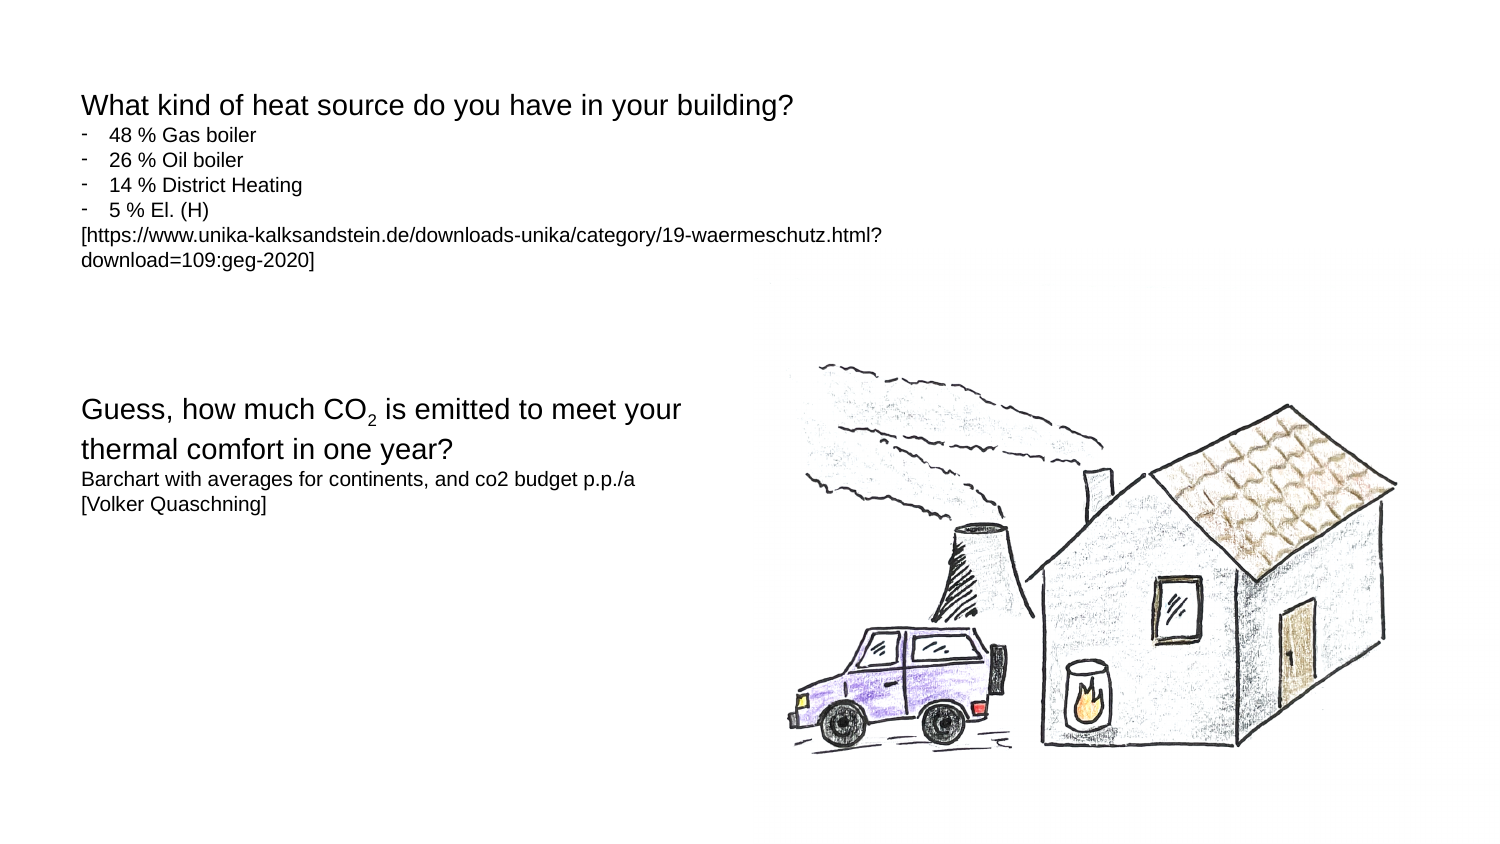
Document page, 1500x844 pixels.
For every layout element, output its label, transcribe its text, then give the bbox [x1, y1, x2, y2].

text_box What kind of heat source do you have in your building? 48 % Gas boiler 26 % Oil boiler 14 % District Heating 5 % El. (H) [https://www.unika-kalksandstein.de/downloads-unika/category/19-waermeschutz.html?download=109:geg-2020] [66, 78, 950, 304]
picture [753, 172, 1499, 844]
text_box Guess, how much CO2 is emitted to meet your thermal comfort in one year? Barchart with averages for continents, and co2 budget p.p./a [Volker Quaschning] [66, 383, 754, 523]
